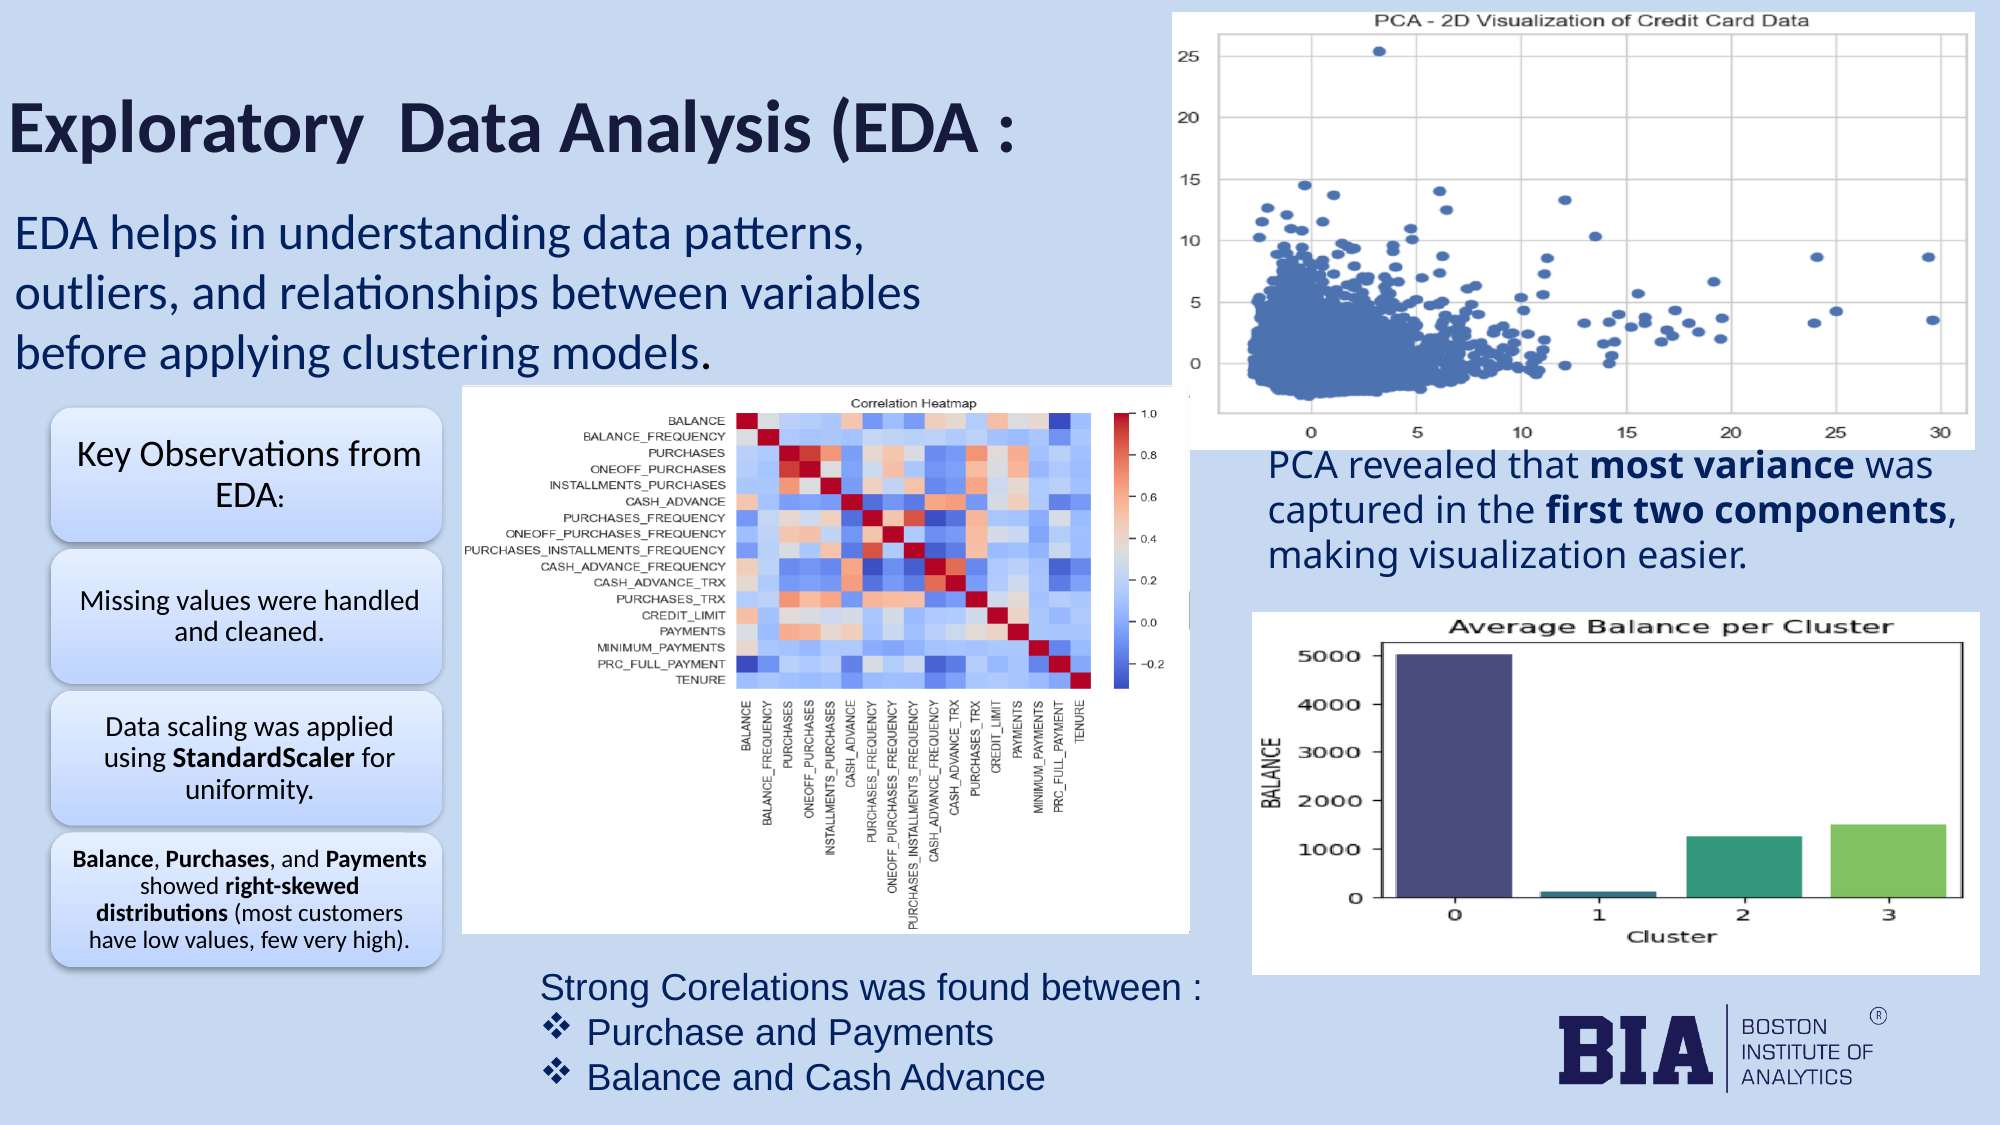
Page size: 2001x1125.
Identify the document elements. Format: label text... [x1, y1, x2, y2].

text_box Strong Corelations was found between : Purchase and Payments Balance and Cash Advance [524, 955, 1389, 1106]
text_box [0, 406, 791, 968]
picture [1559, 1004, 1887, 1093]
picture [1252, 612, 1981, 976]
text_box EDA helps in understanding data patterns, outliers, and relationships between variables before applying clustering models. [12, 196, 1000, 405]
picture [462, 12, 1976, 934]
title Exploratory Data Analysis (EDA : [6, 75, 1166, 266]
text_box PCA revealed that most variance was captured in the first two components, making visualization easier. [1252, 433, 2000, 629]
